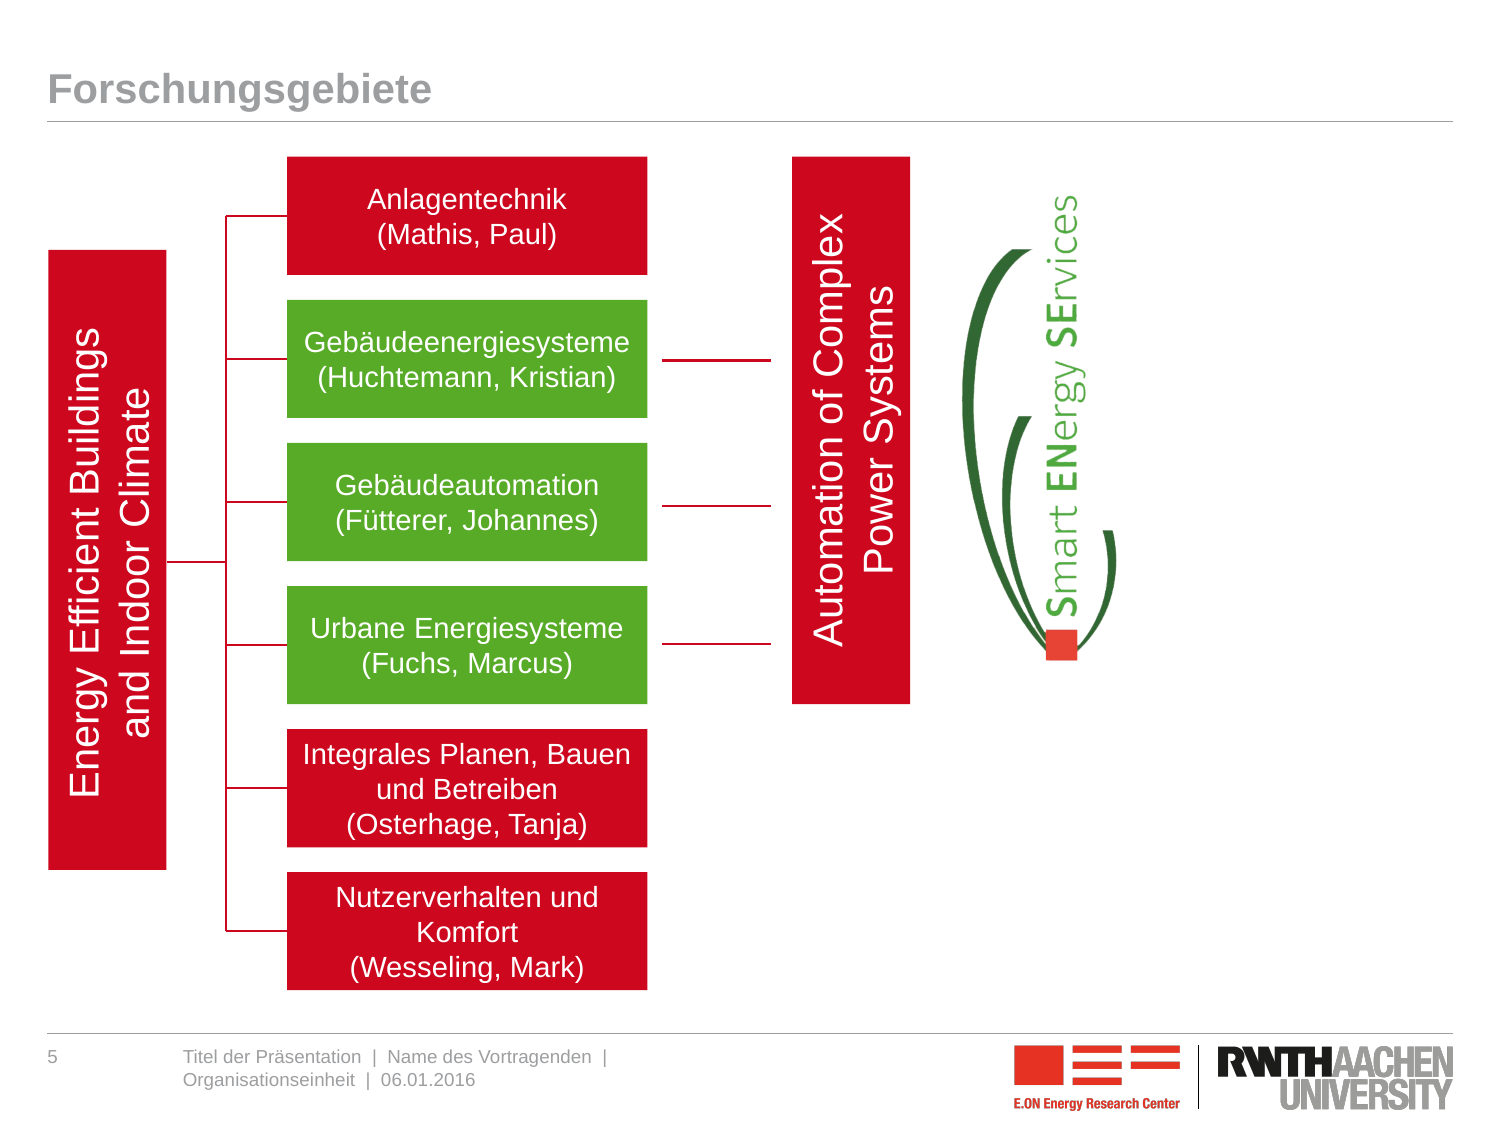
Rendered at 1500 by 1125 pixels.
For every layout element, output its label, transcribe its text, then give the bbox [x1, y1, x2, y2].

text_box Urbane Energiesysteme (Fuchs, Marcus) [287, 609, 648, 680]
picture [798, 192, 1275, 668]
text_box [286, 646, 648, 705]
text_box [286, 585, 648, 645]
text_box [286, 871, 648, 930]
text_box Gebäudeautomation (Fütterer, Johannes) [287, 466, 648, 537]
picture [1218, 1046, 1453, 1111]
text_box Gebäudeenergiesysteme (Huchtemann, Kristian) [287, 323, 648, 394]
text_box Anlagentechnik (Mathis, Paul) [339, 180, 596, 251]
text_box [286, 932, 648, 991]
text_box [286, 299, 648, 358]
text_box Integrales Planen, Bauen und Betreiben (Osterhage, Tanja) [287, 735, 648, 841]
text_box Nutzerverhalten und Komfort (Wesseling, Mark) [287, 878, 648, 983]
title Forschungsgebiete [47, 23, 1453, 113]
text_box Energy Efficient Buildings and Indoor Climate [56, 308, 158, 818]
text_box [286, 503, 648, 562]
text_box [286, 360, 648, 419]
text_box [47, 249, 167, 871]
text_box Automation of Complex Power Systems [800, 191, 901, 343]
text_box [286, 442, 648, 501]
text_box [286, 156, 648, 276]
text_box [791, 156, 911, 705]
text_box Automation of Complex Power Systems [800, 517, 901, 670]
text_box [286, 789, 648, 848]
text_box [286, 728, 648, 787]
picture [1013, 1045, 1180, 1112]
